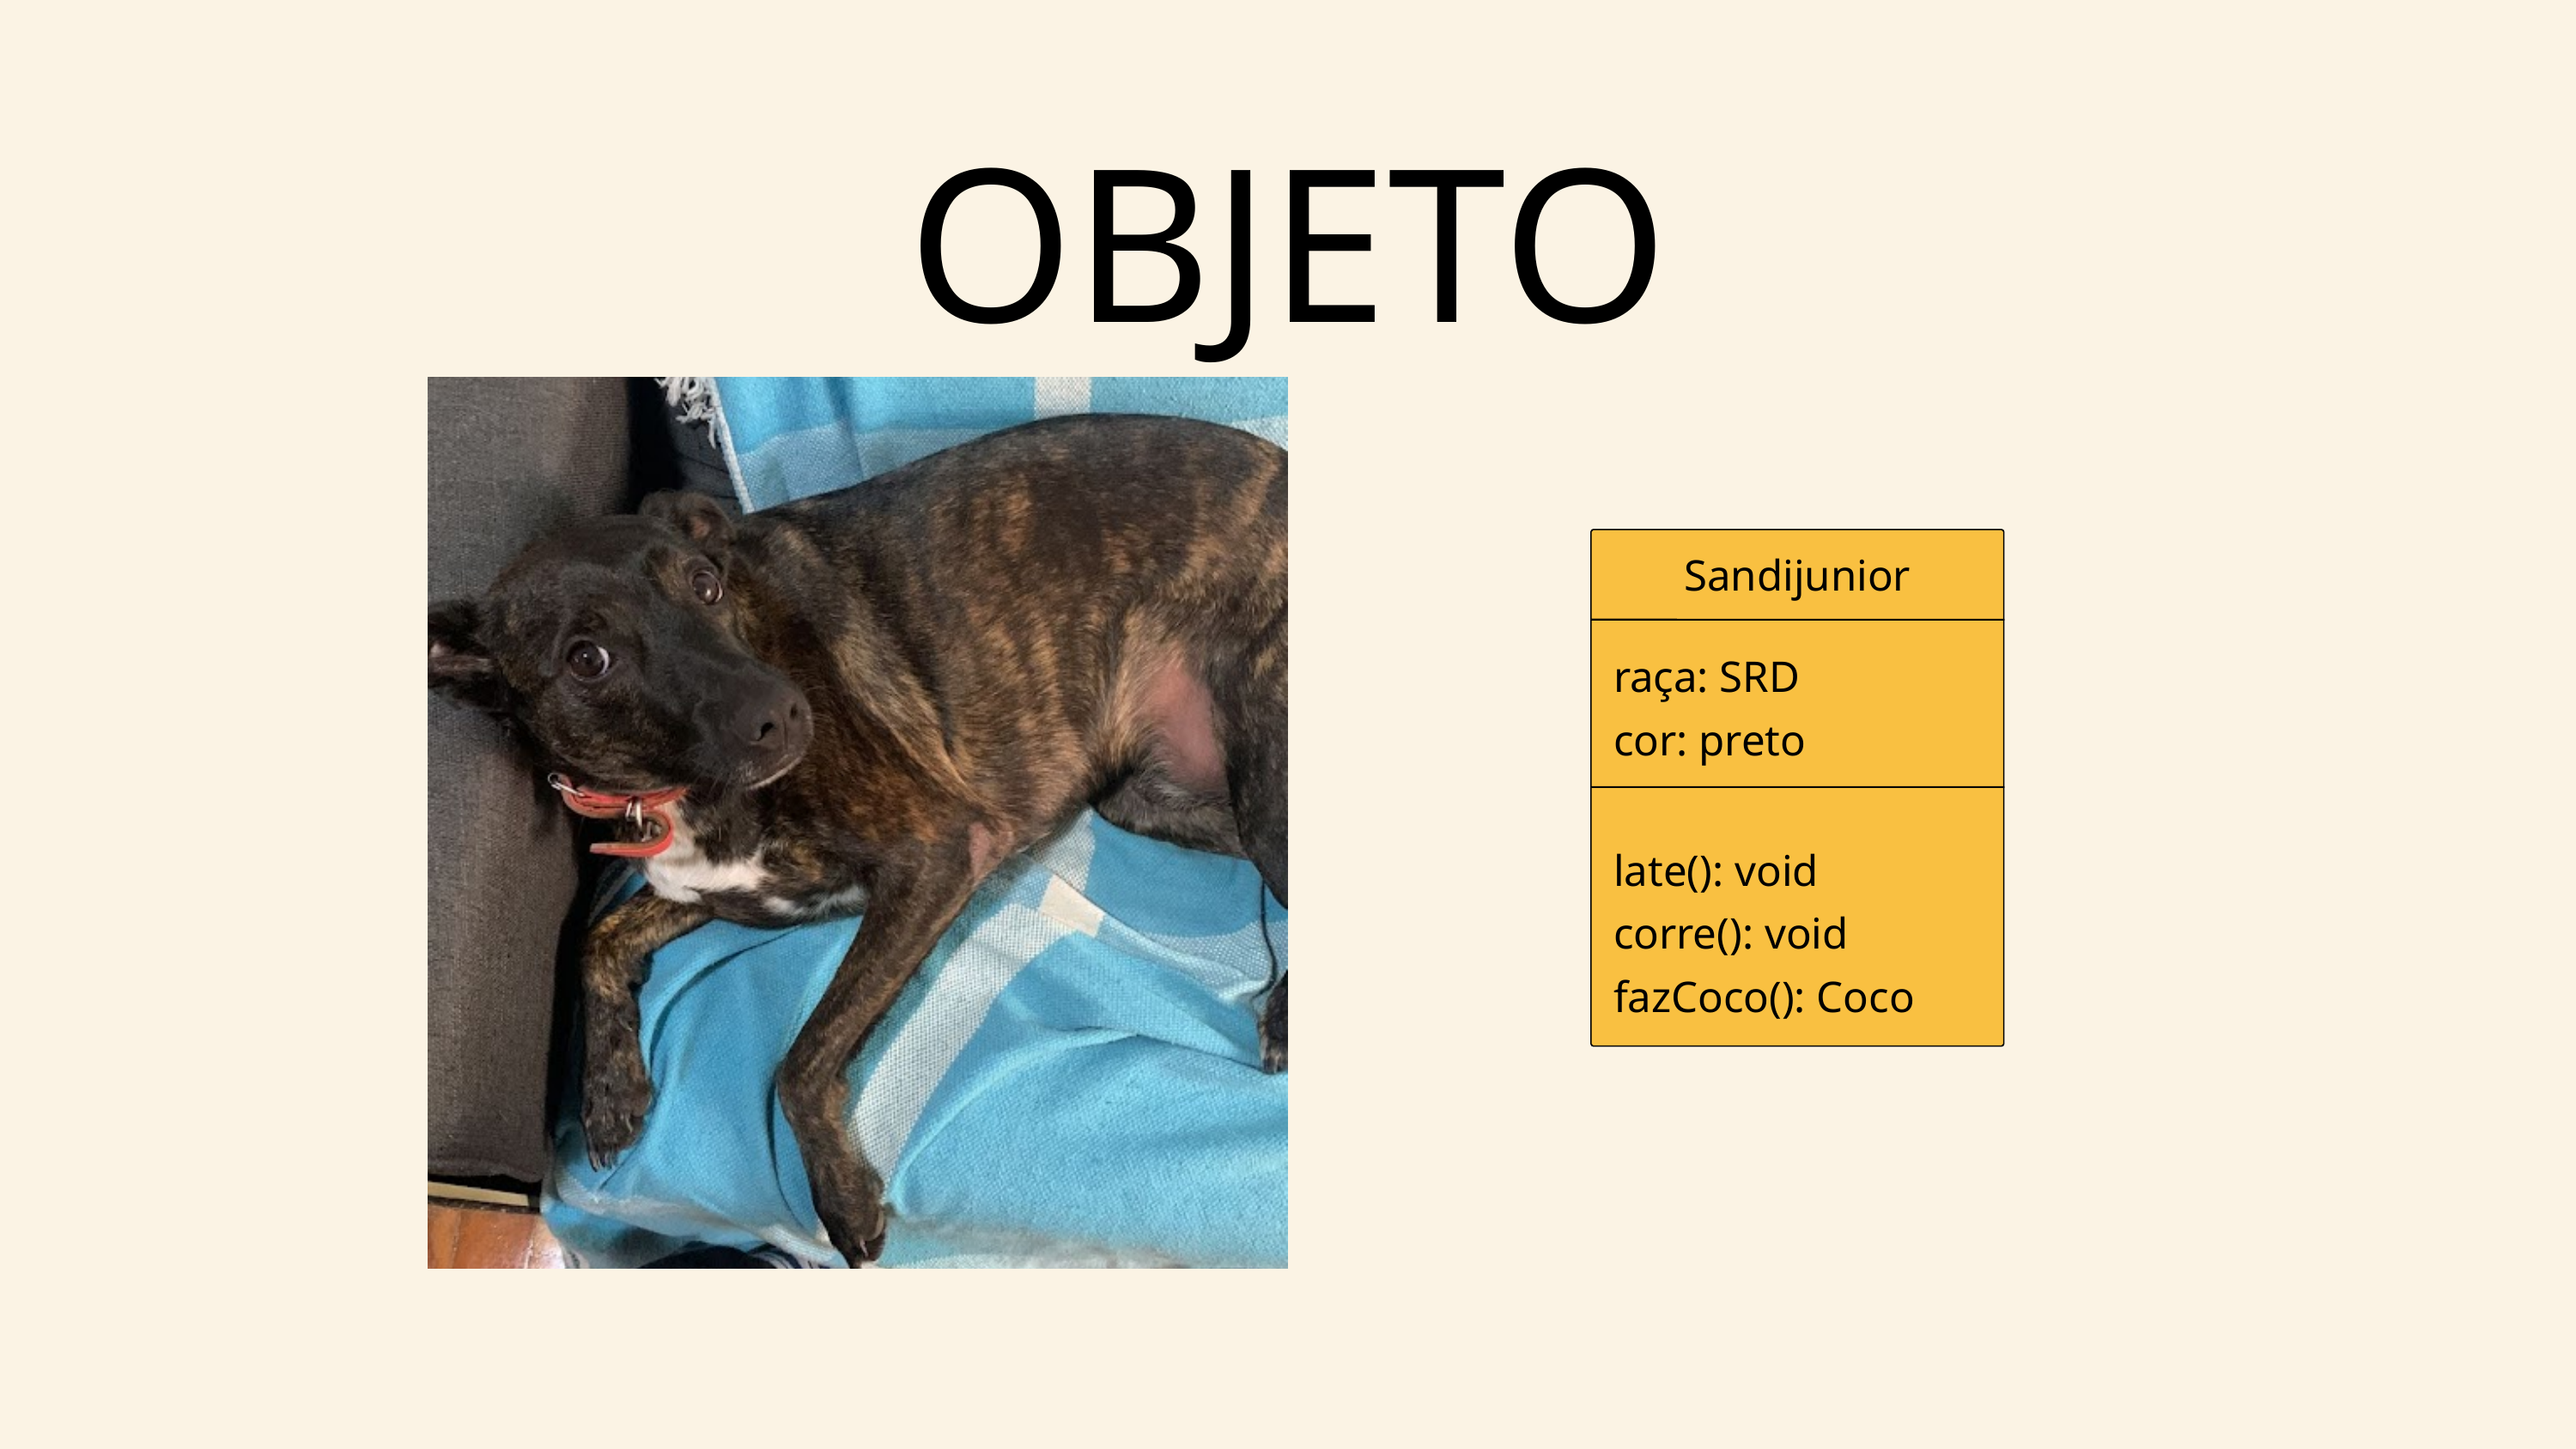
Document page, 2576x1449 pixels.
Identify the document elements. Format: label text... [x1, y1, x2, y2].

picture [427, 377, 1289, 1269]
text_box OBJETO [687, 152, 1889, 366]
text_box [1589, 528, 2005, 1047]
